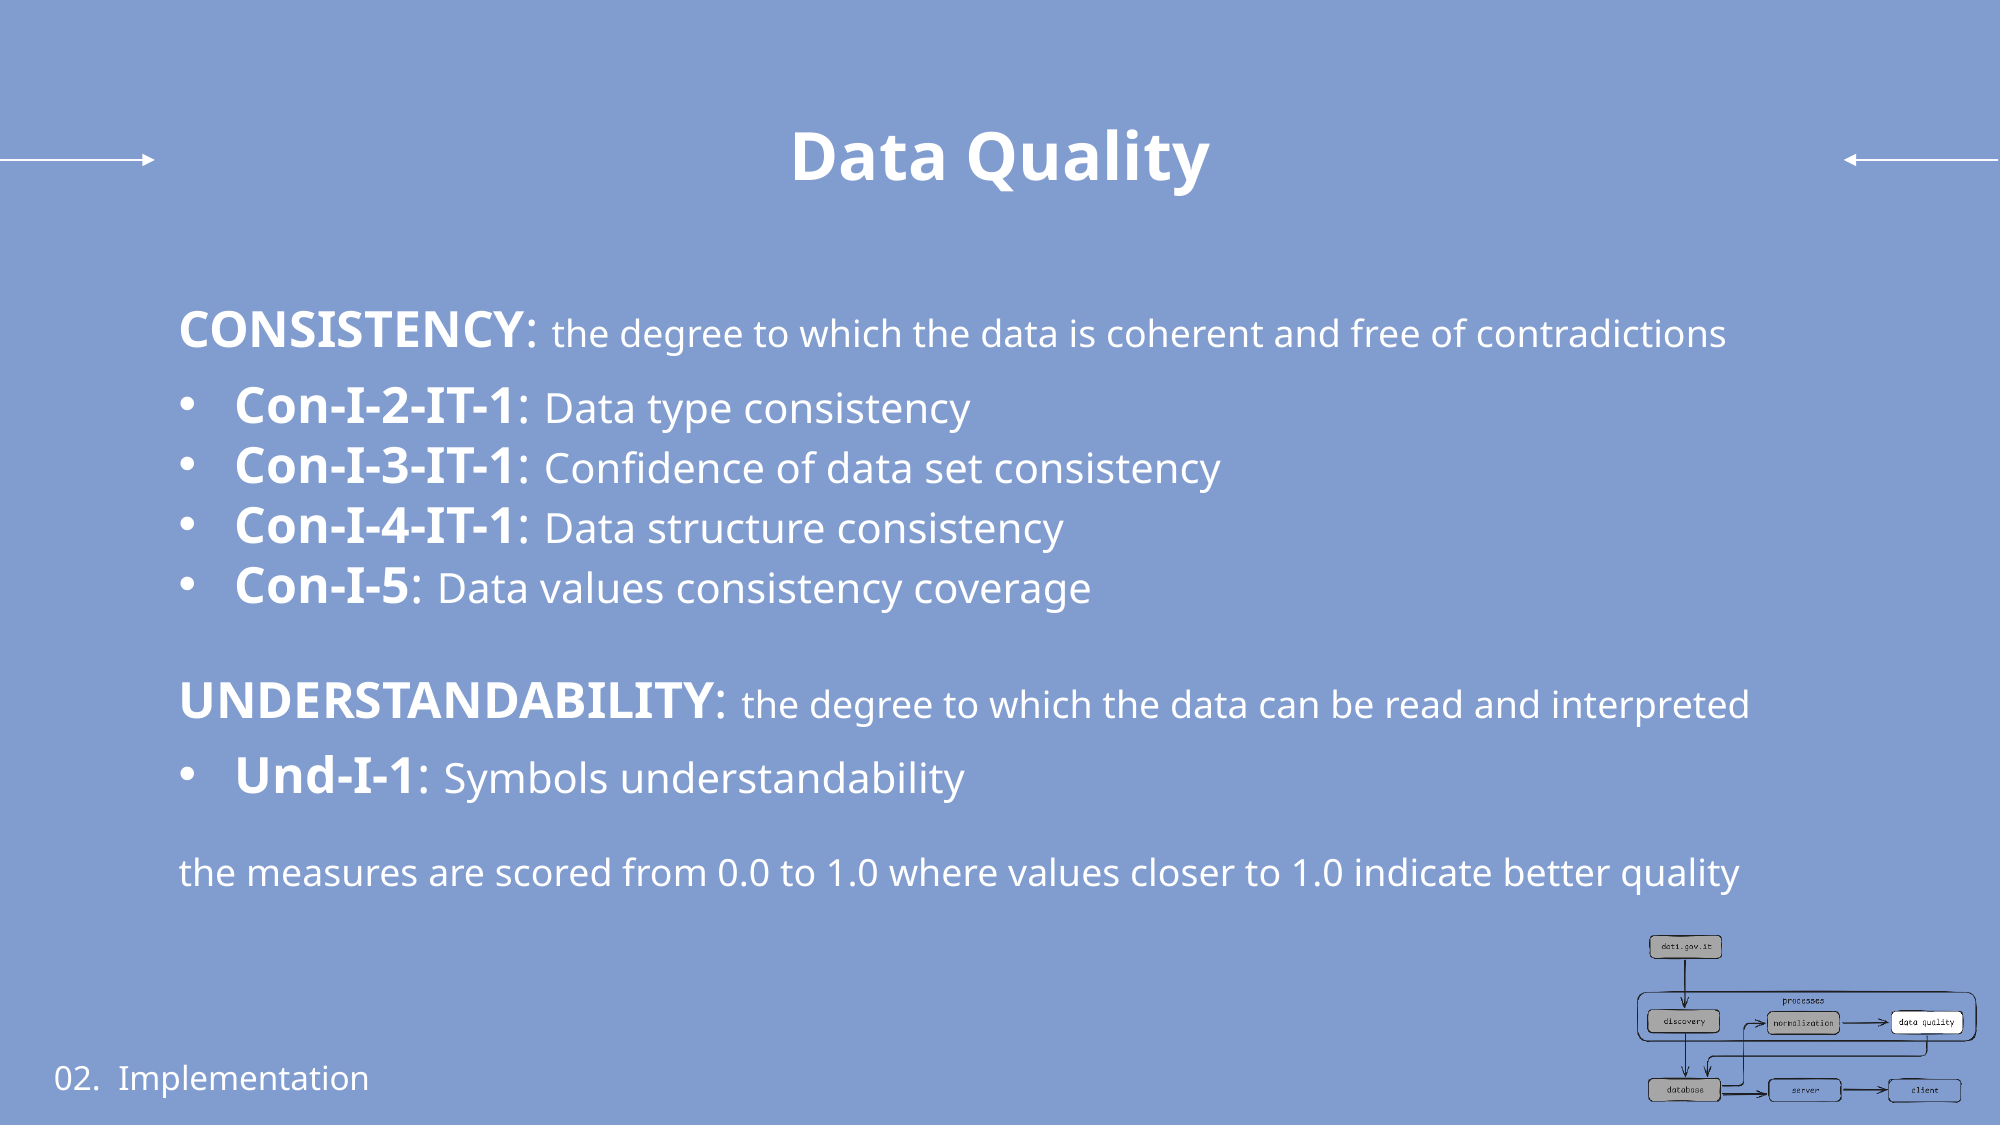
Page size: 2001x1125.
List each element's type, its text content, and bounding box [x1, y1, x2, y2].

text_box UNDERSTANDABILITY: the degree to which the data can be read and interpreted [163, 661, 1837, 735]
text_box Und-I-1: Symbols understandability [163, 735, 1837, 811]
text_box CONSISTENCY: the degree to which the data is coherent and free of contradictions [163, 290, 1837, 365]
text_box the measures are scored from 0.0 to 1.0 where values closer to 1.0 indicate better quality [163, 841, 1837, 902]
text_box 02. Implementation [0, 1029, 428, 1125]
text_box Con-I-2-IT-1: Data type consistency Con-I-3-IT-1: Confidence of data set consistency Con-I-4-IT-1: Data structure consistency Con-I-5: Data values consistency coverage [163, 365, 1837, 621]
picture [1633, 931, 1980, 1107]
text_box Data Quality [135, 106, 1865, 202]
